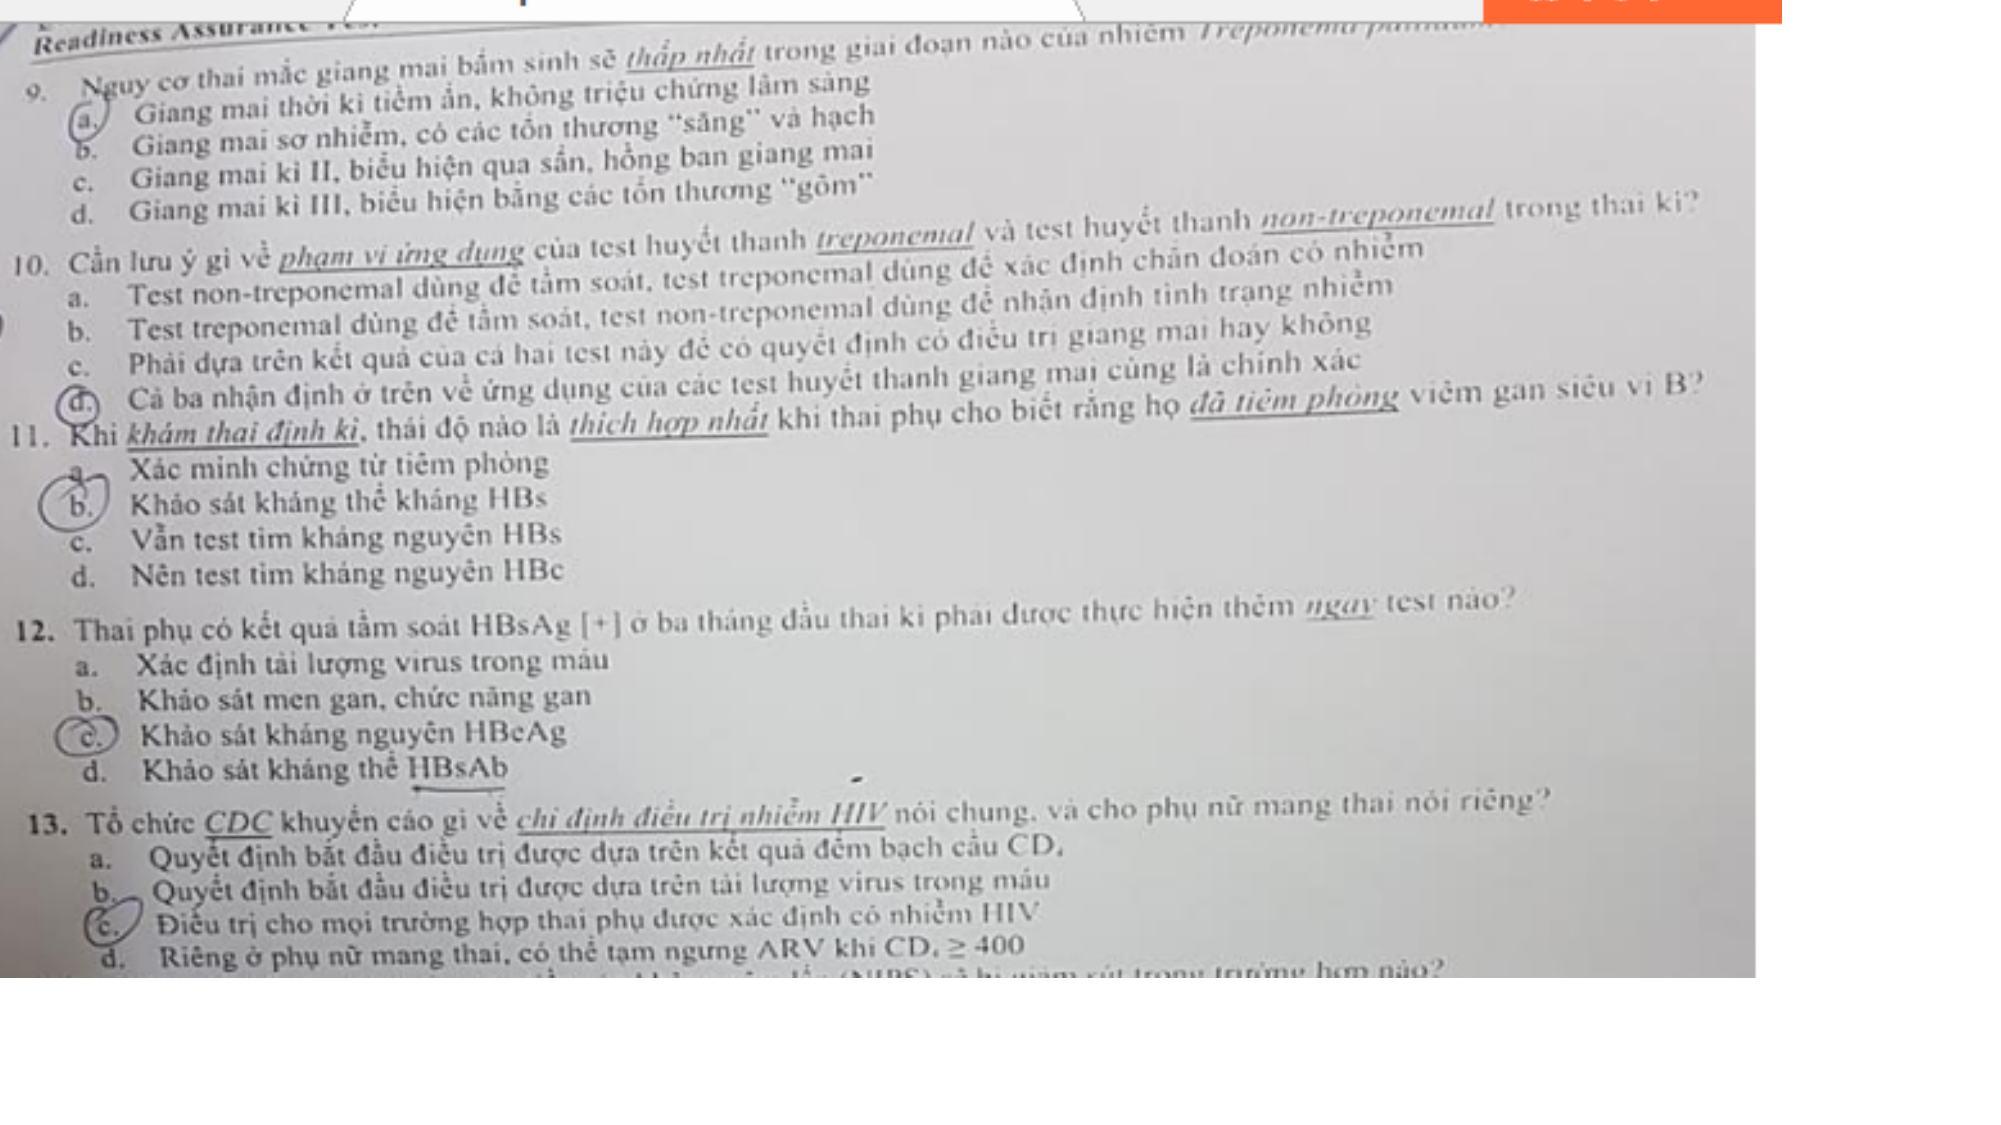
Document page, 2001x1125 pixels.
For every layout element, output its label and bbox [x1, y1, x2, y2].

picture [0, 0, 1782, 978]
